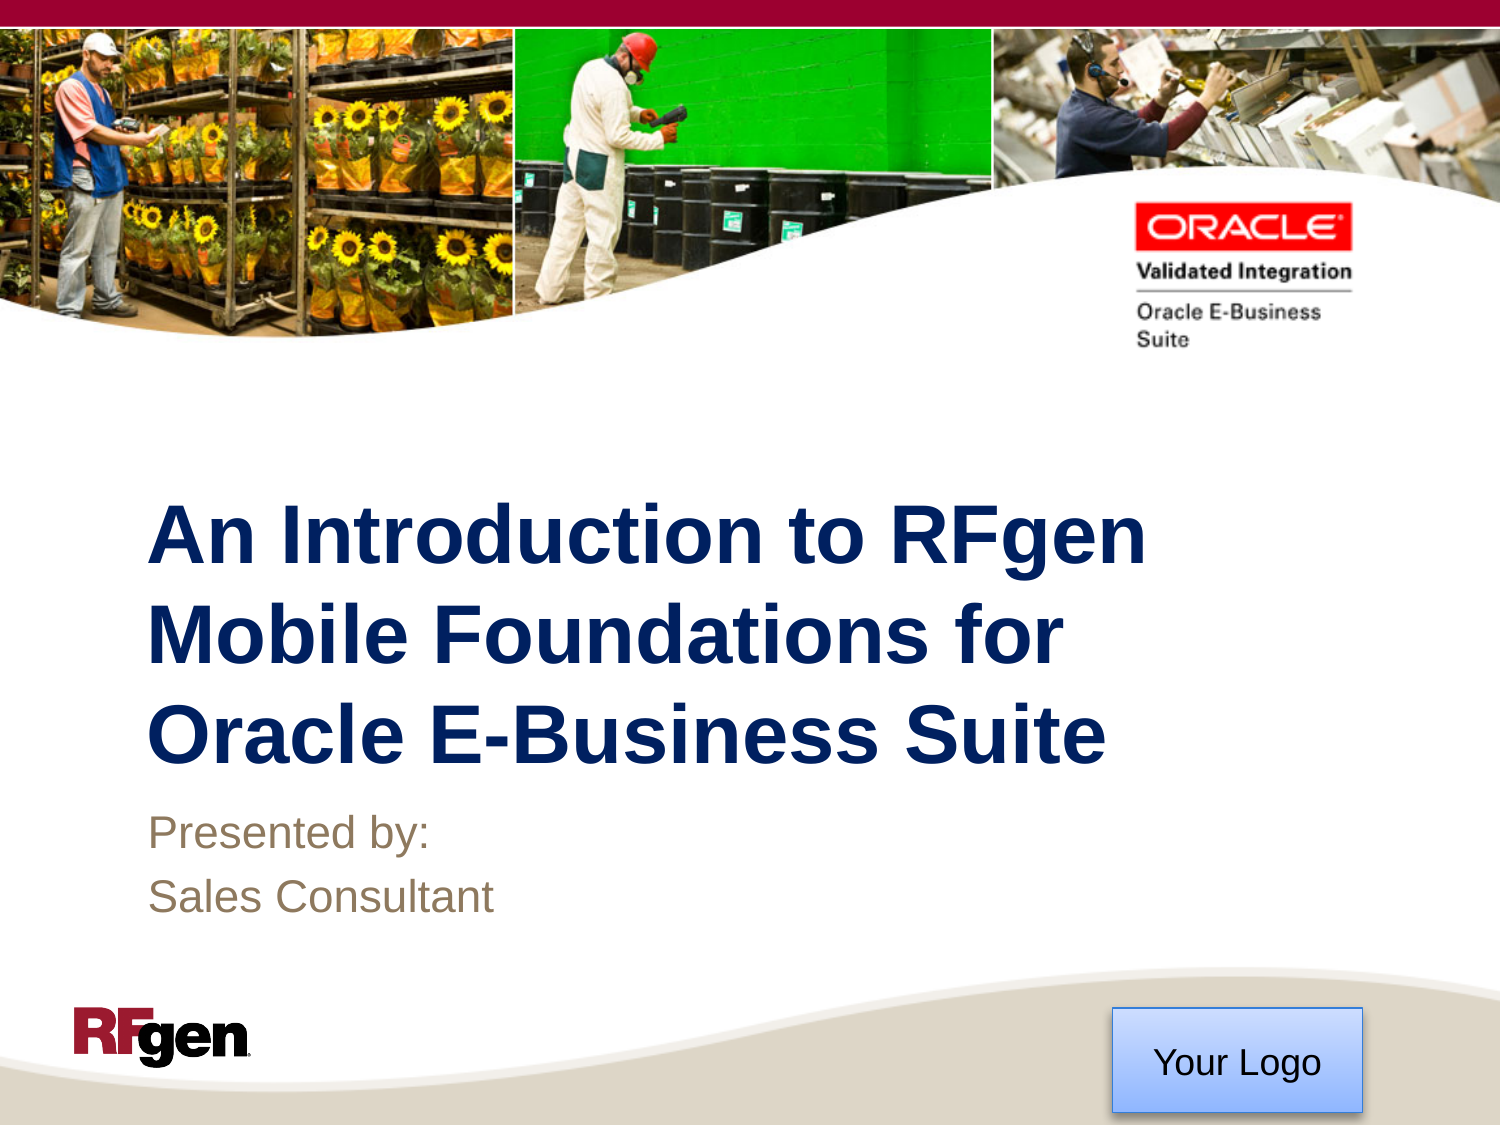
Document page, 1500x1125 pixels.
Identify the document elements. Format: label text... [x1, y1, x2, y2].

picture [0, 958, 1500, 1125]
title An Introduction to RFgen Mobile Foundations for Oracle E-Business Suite [131, 509, 1426, 751]
picture [0, 29, 1500, 372]
subtitle Presented by: Sales Consultant [132, 795, 1183, 1014]
